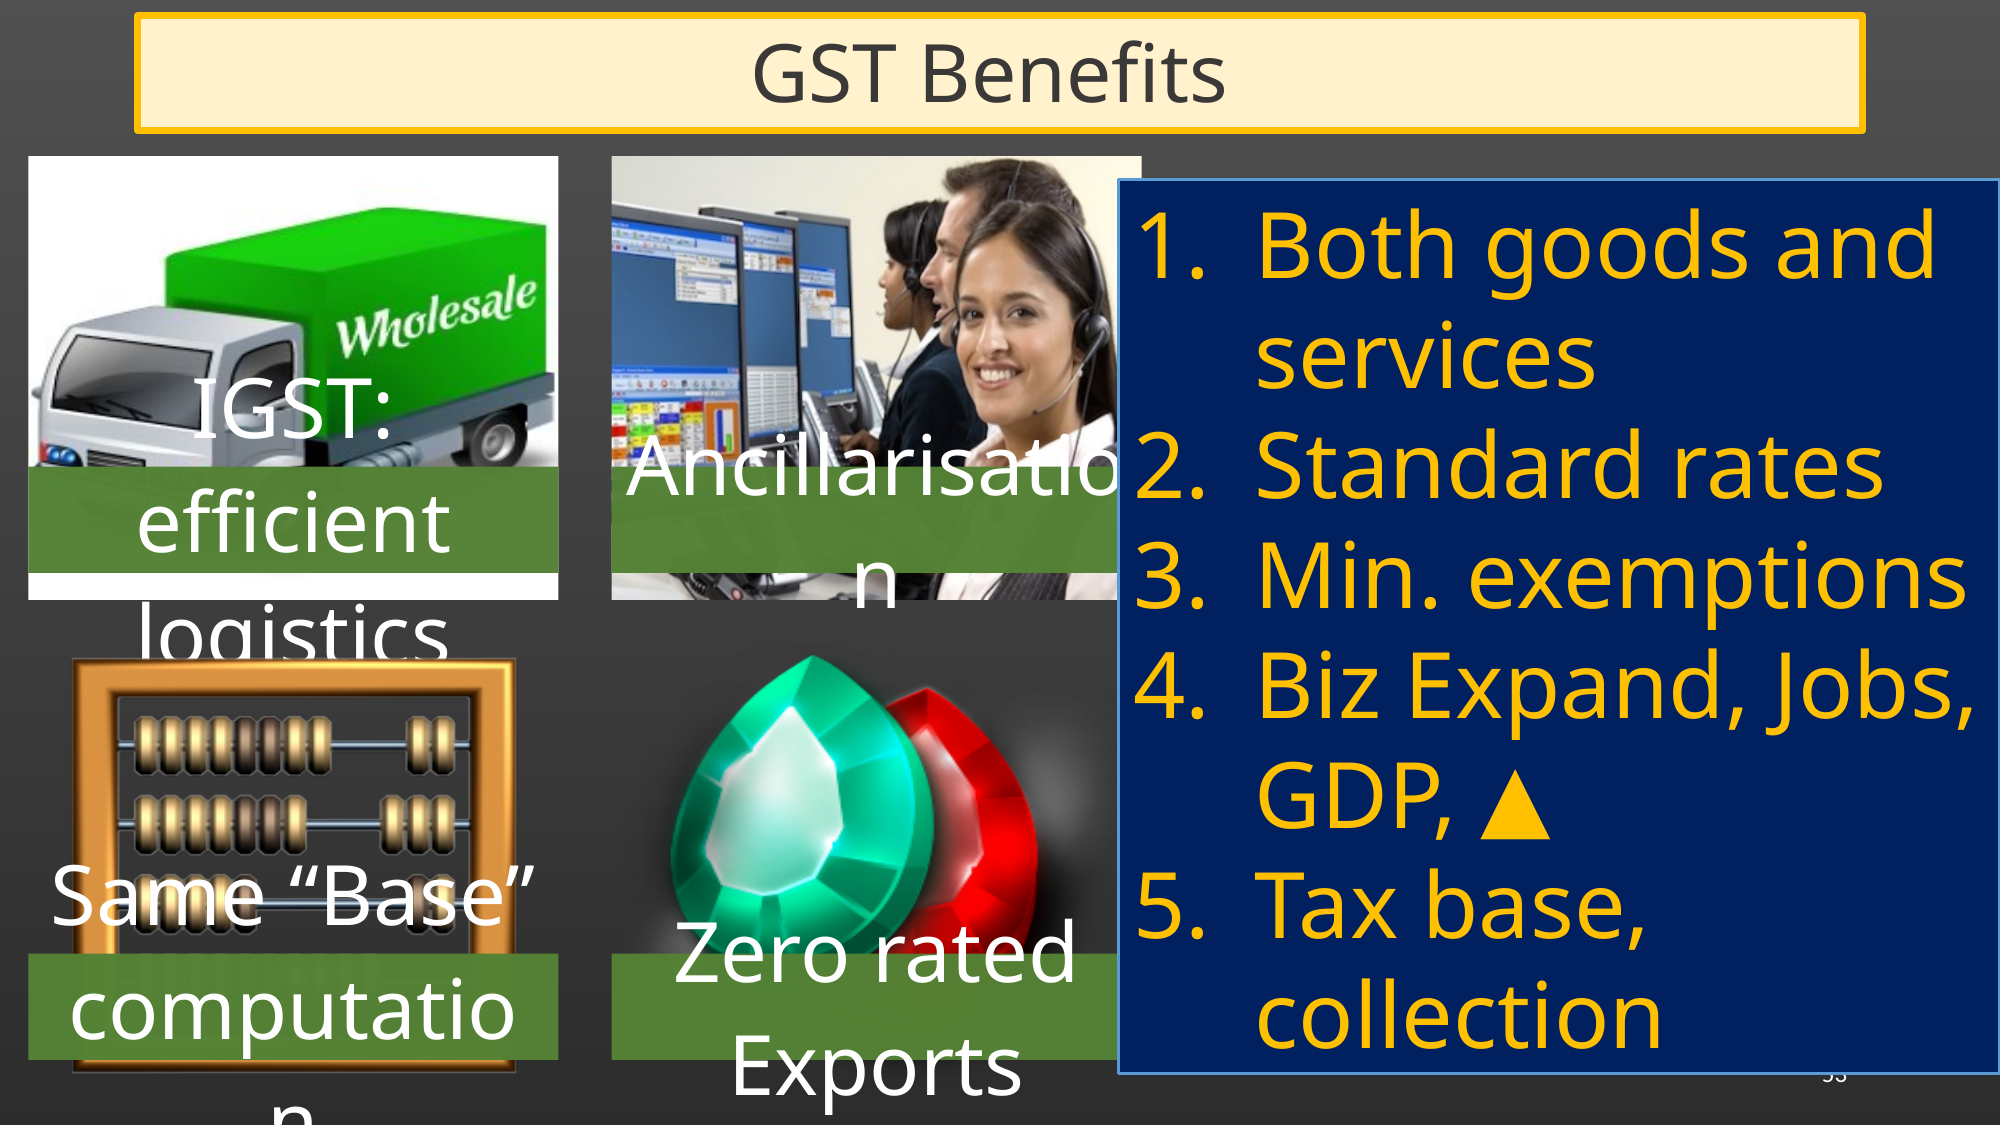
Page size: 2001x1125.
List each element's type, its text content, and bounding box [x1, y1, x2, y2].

title GST Benefits [134, 12, 1866, 134]
text_box Both goods and services Standard rates Min. exemptions Biz Expand, Jobs, GDP, ▲ Tax base, collection [1146, 179, 2000, 1074]
slide_number 53 [1412, 1074, 1863, 1103]
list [28, 156, 1142, 1087]
